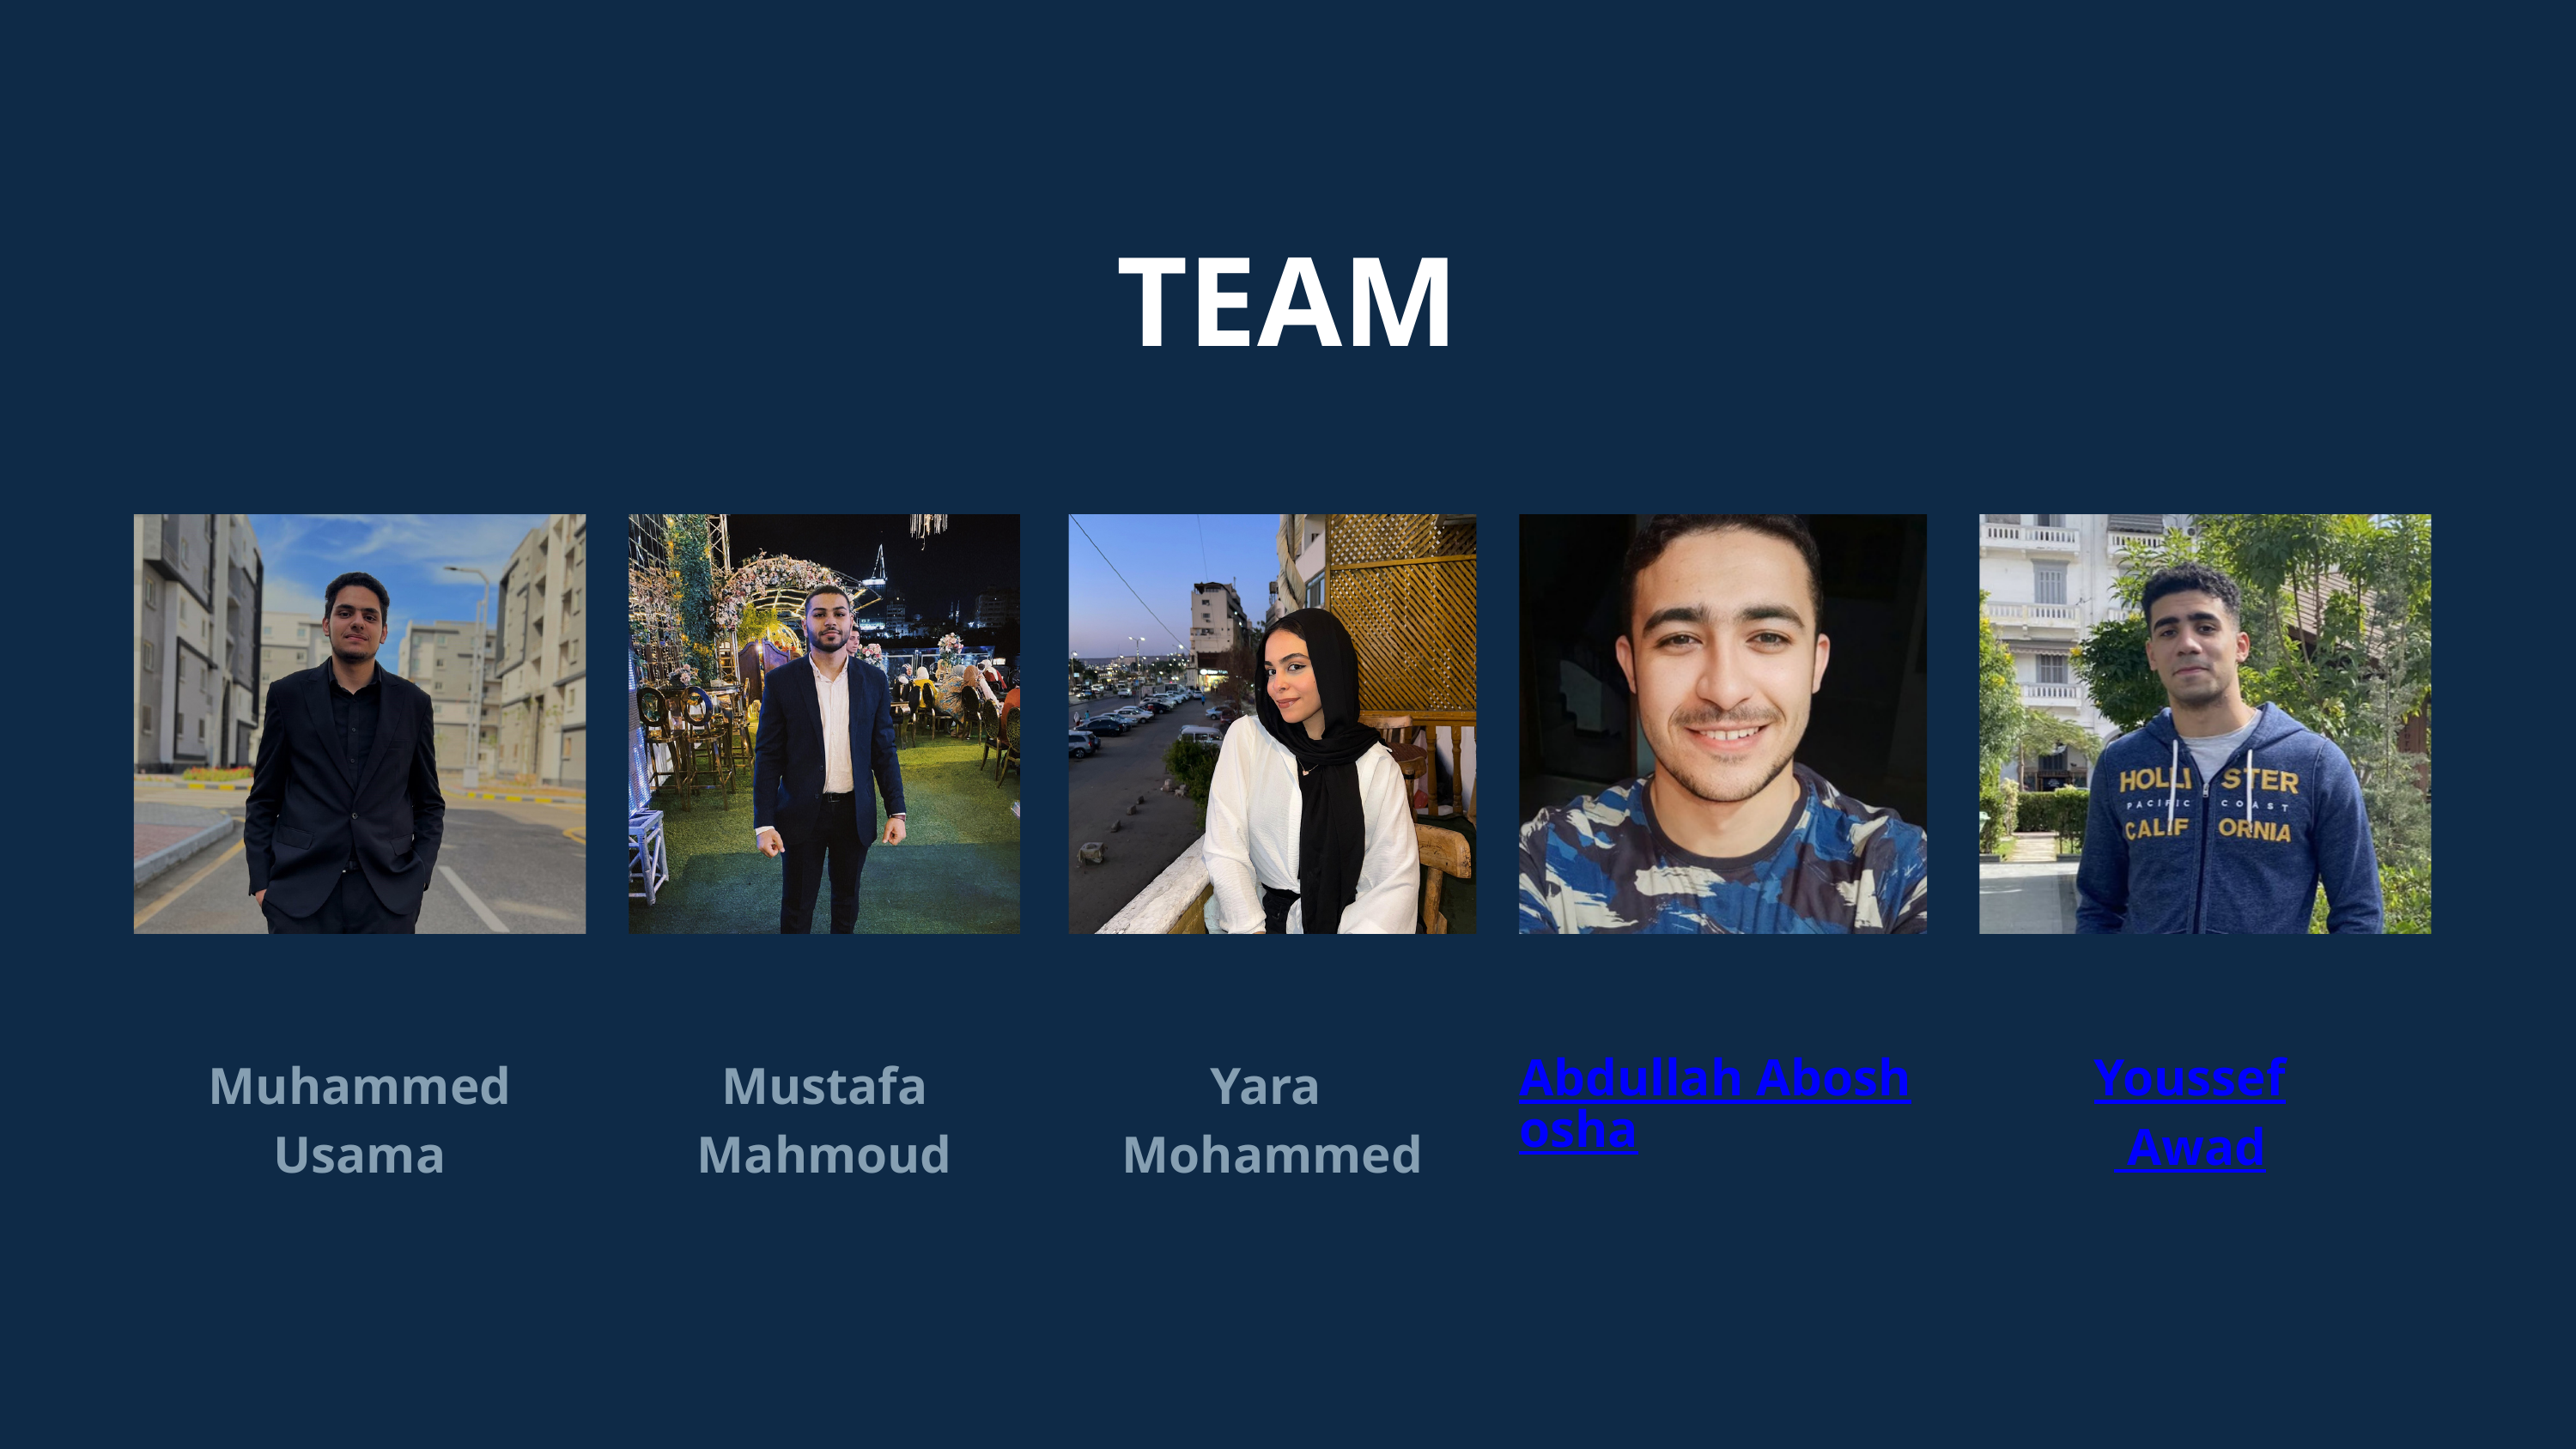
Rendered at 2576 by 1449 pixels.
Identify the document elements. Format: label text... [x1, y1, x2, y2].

text_box [133, 514, 586, 934]
text_box Mustafa Mahmoud [635, 1045, 1013, 1184]
text_box [1068, 514, 1477, 934]
text_box Muhammed Usama [150, 1045, 570, 1184]
text_box Yara Mohammed [1062, 1045, 1482, 1184]
text_box [1519, 514, 1928, 934]
text_box Abdullah Aboshosha [1519, 1045, 1928, 1114]
text_box TEAM [216, 222, 2360, 371]
text_box [629, 514, 1020, 934]
text_box [1979, 514, 2432, 934]
text_box Youssef Awad [1964, 1045, 2416, 1184]
